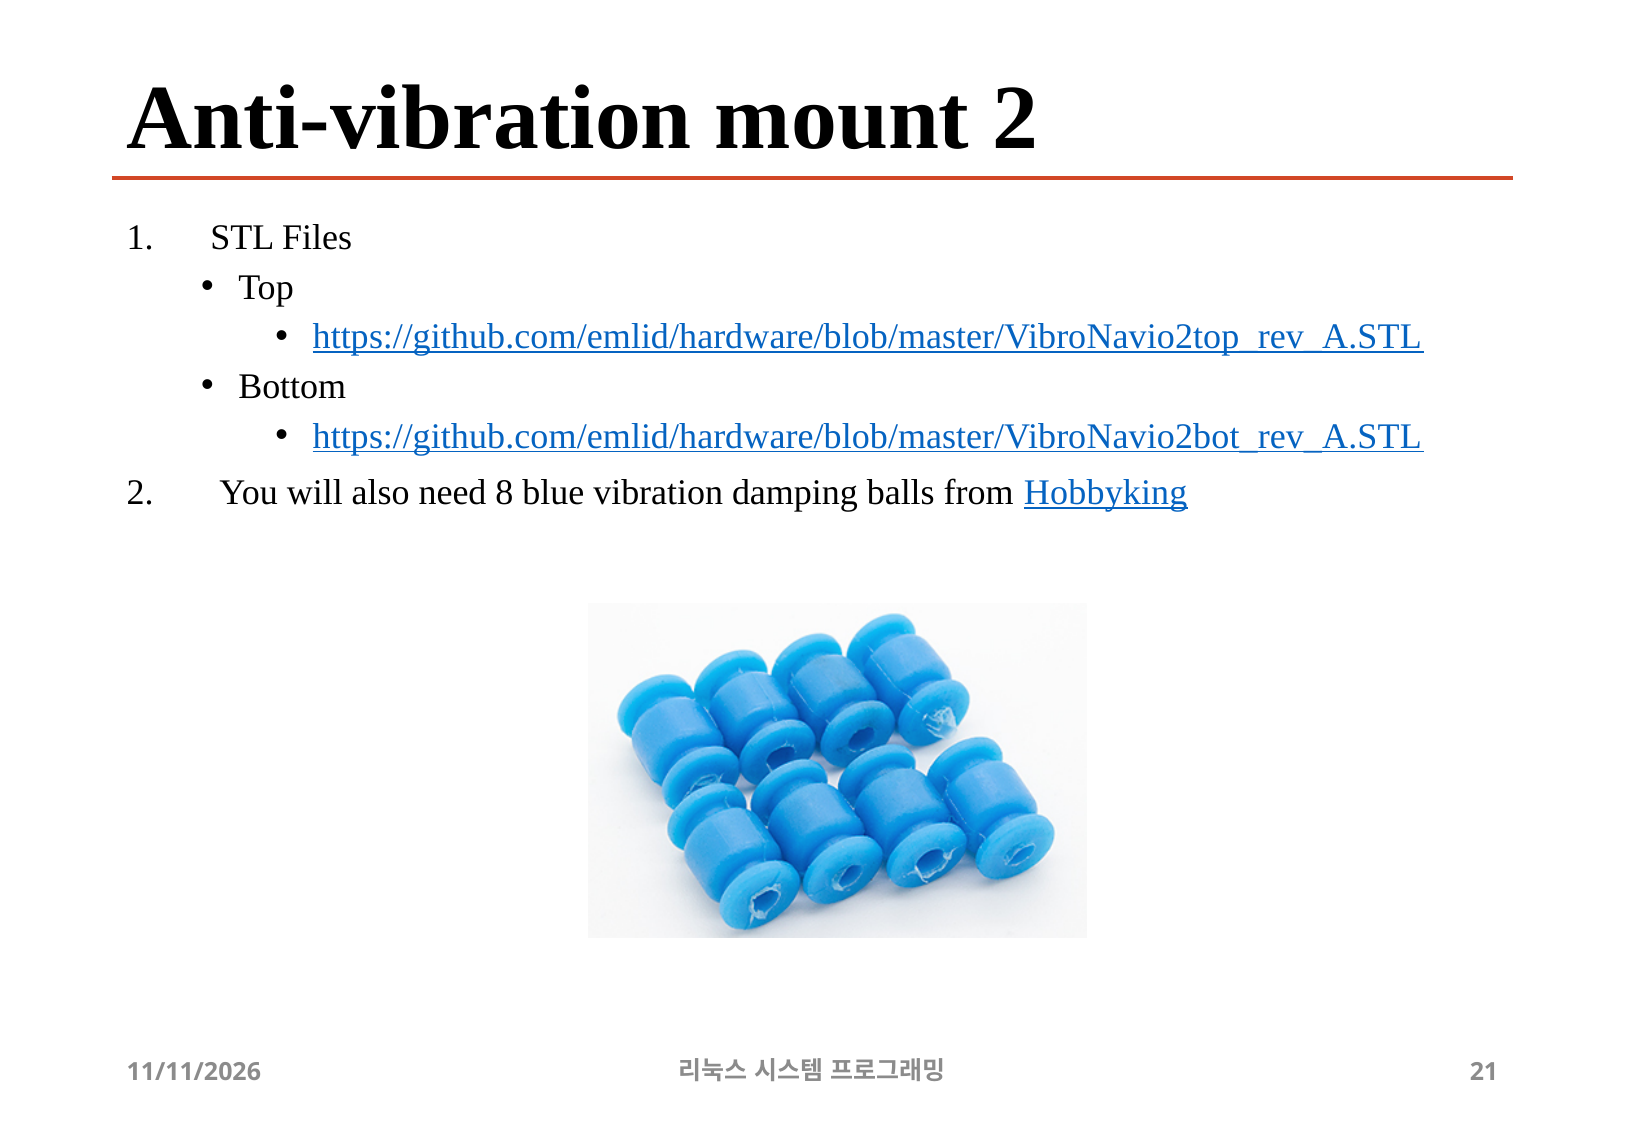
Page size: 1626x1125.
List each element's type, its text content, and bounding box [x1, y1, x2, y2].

title Anti-vibration mount 2 [111, 59, 1514, 179]
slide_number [111, 1042, 303, 1103]
picture [588, 603, 1087, 938]
list STL Files Top https://github.com/emlid/hardware/blob/master/VibroNavio2top_rev_A.STL Bottom https://github.com/emlid/hardware/blob/master/VibroNavio2bot_rev_A.STL You will also need 8 blue vibration damping balls from Hobbyking [111, 205, 1514, 525]
slide_number 21 [1433, 1042, 1514, 1103]
footer 리눅스 시스템 프로그래밍 [538, 1042, 1087, 1103]
